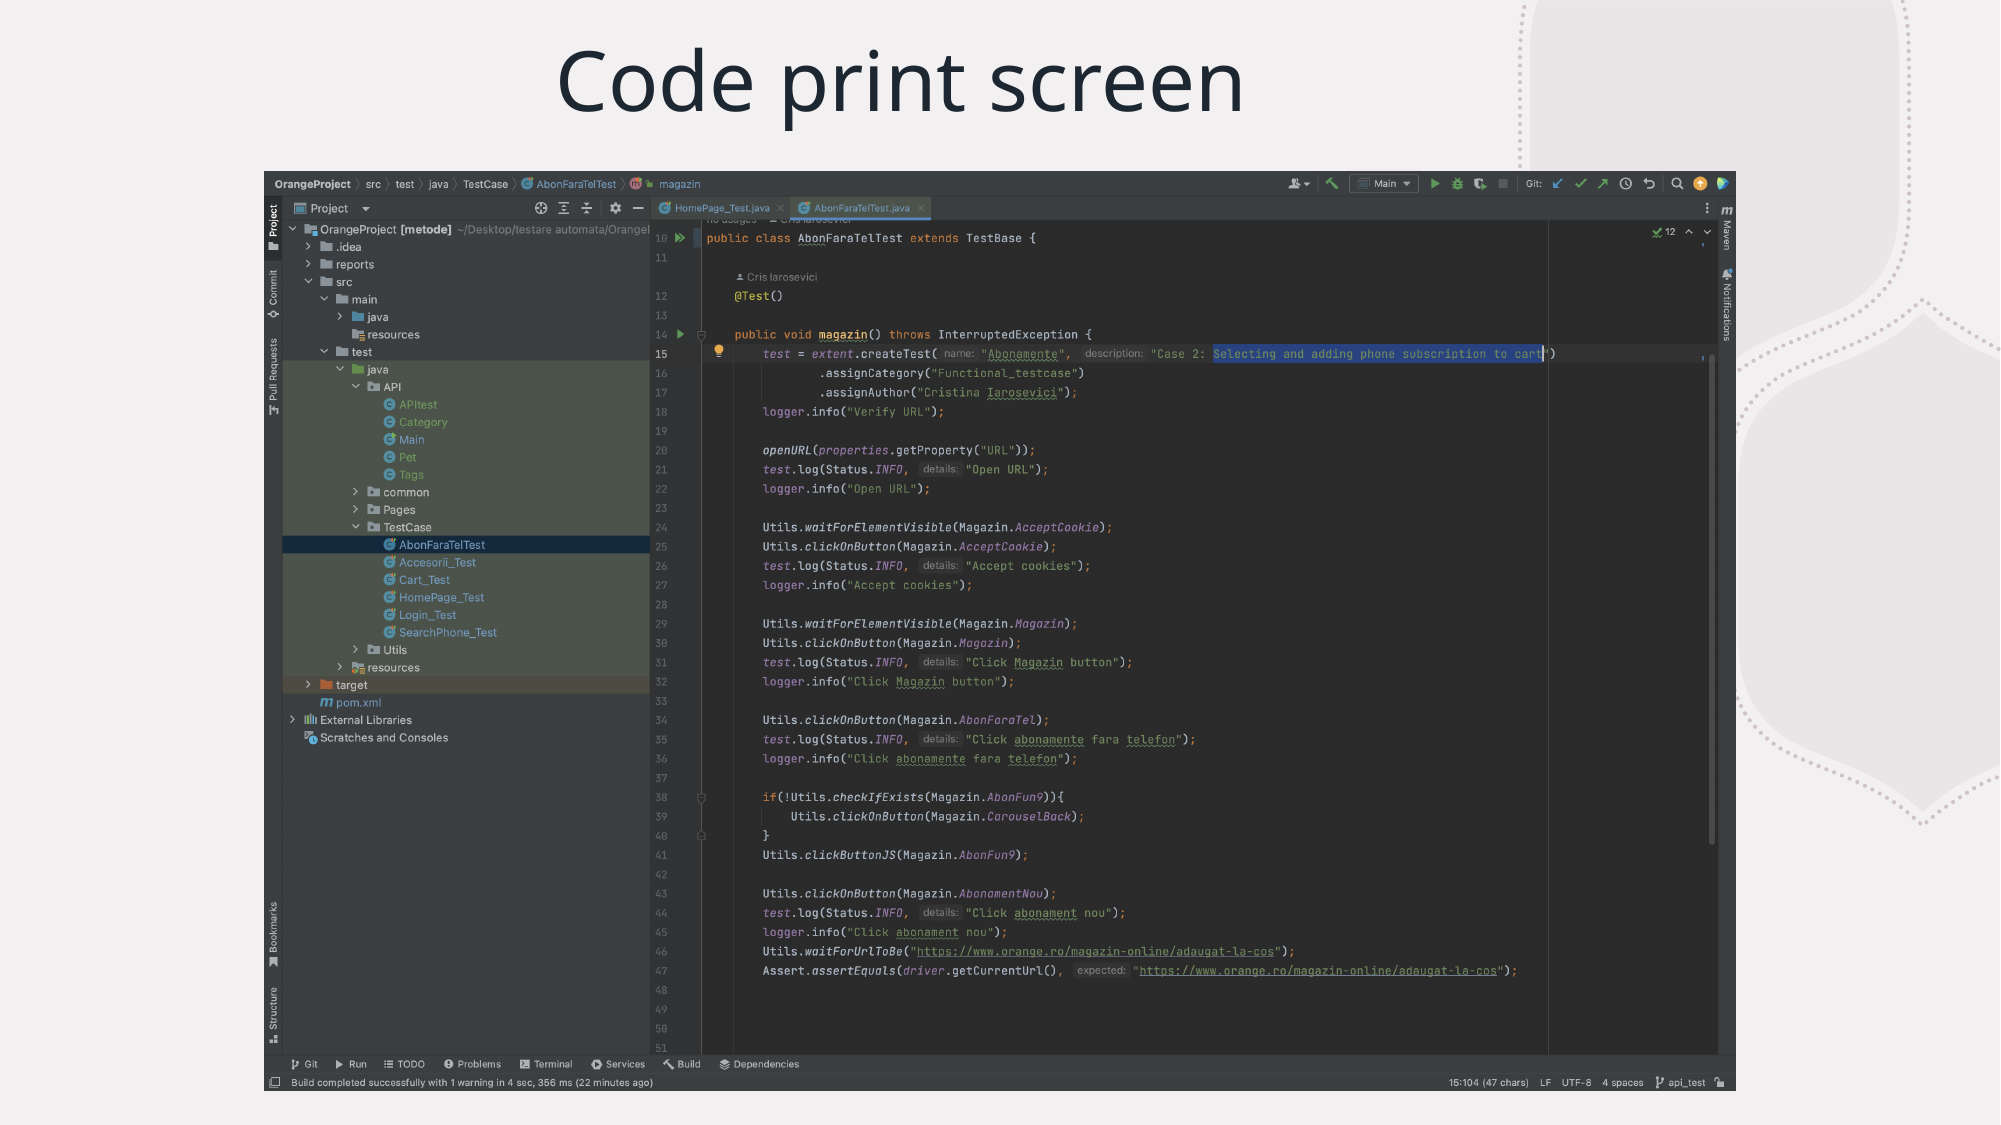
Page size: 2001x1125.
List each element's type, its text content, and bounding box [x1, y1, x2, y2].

title Code print screen [157, 0, 1646, 158]
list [264, 171, 1736, 1091]
